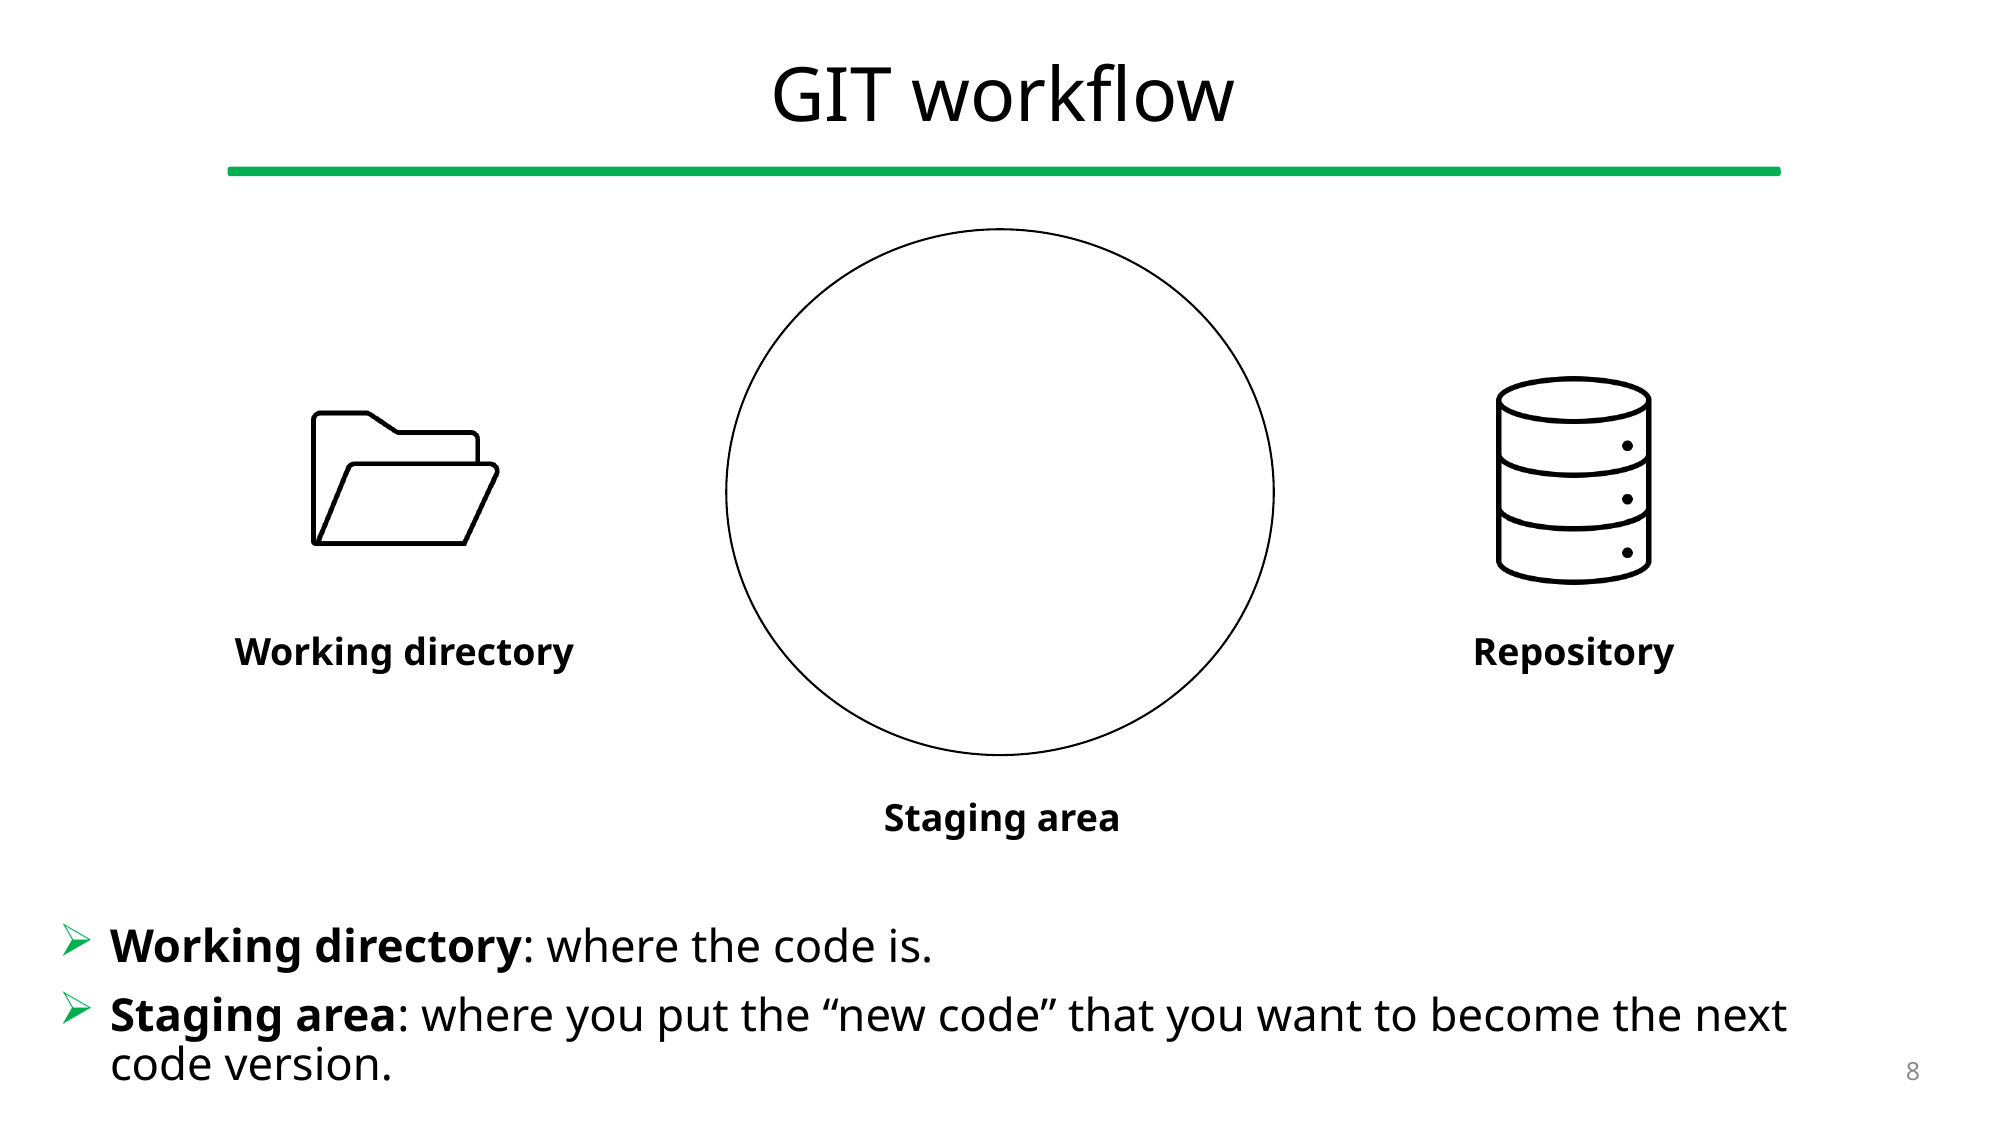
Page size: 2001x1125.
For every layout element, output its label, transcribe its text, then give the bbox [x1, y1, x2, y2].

title GIT workflow [70, 26, 1936, 168]
slide_number 8 [1412, 1042, 1936, 1103]
text_box [725, 228, 1275, 757]
text_box Working directory [219, 620, 589, 680]
picture [1445, 349, 1702, 606]
picture [289, 362, 521, 594]
list Working directory: where the code is. Staging area: where you put the “new code” that you want to become the next code version. [43, 916, 1909, 1099]
text_box Repository [1457, 620, 1690, 680]
text_box Staging area [869, 786, 1136, 847]
